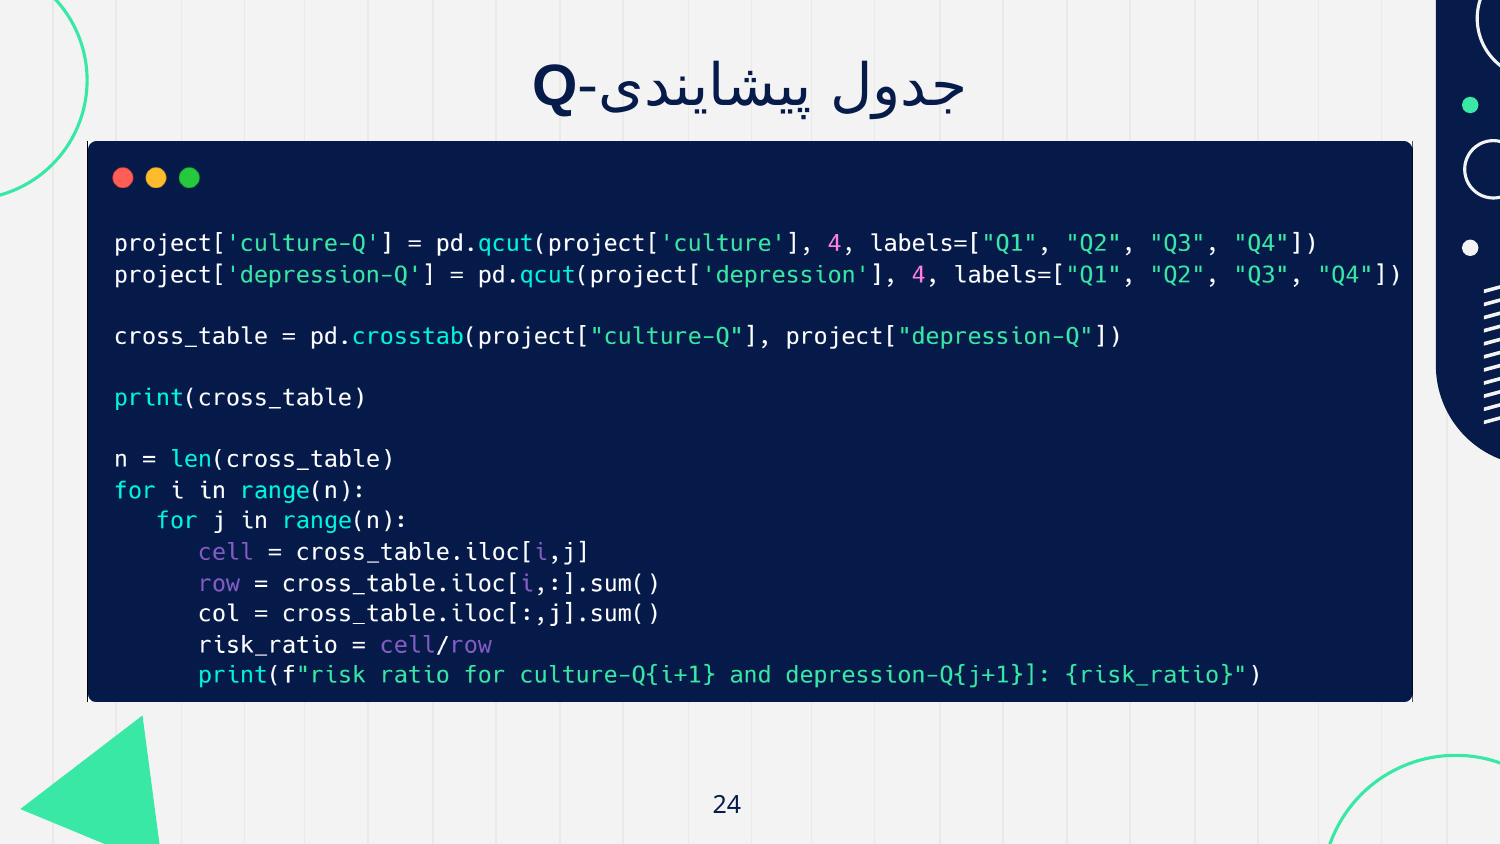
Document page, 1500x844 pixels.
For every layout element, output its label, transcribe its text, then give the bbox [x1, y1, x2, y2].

picture [87, 141, 1413, 703]
text_box جدول پیشایندی-Q [492, 39, 1007, 125]
text_box 24 [697, 781, 802, 826]
